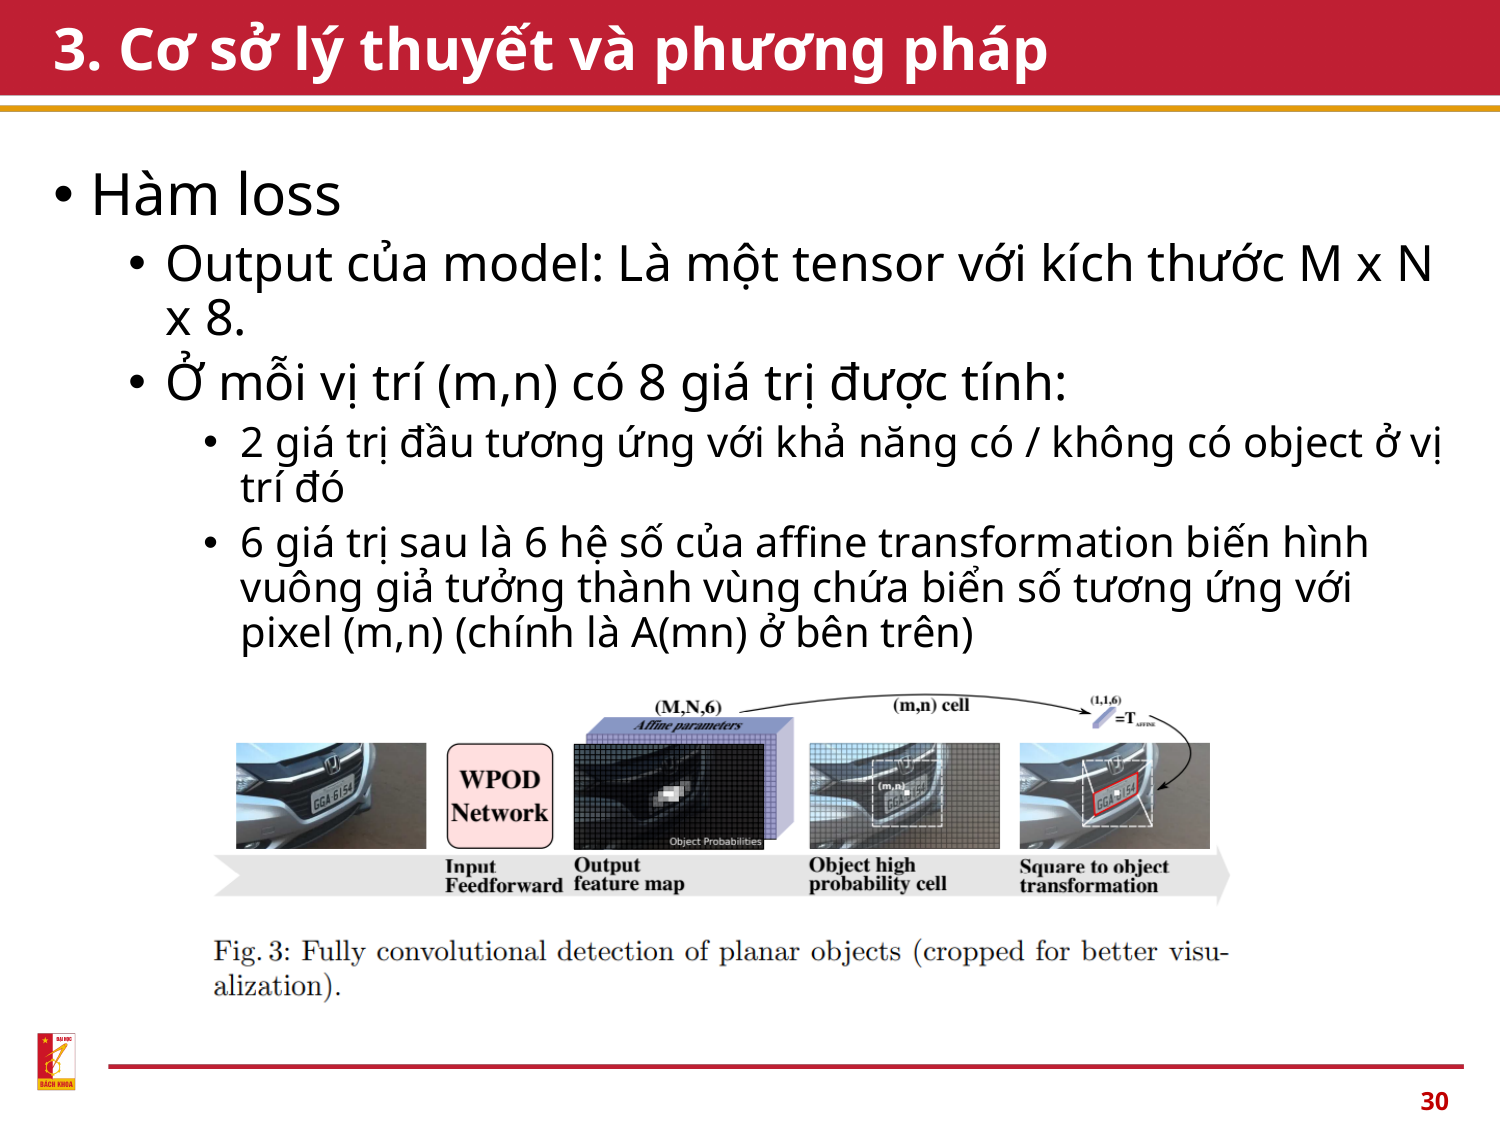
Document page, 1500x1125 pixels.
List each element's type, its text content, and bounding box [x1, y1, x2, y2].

picture [0, 0, 1500, 1125]
text_box Hàm loss Output của model: Là một tensor với kích thước M x N x 8. Ở mỗi vị trí (m,n) có 8 giá trị được tính: 2 giá trị đầu tương ứng với khả năng có / không có object ở vị trí đó 6 giá trị sau là 6 hệ số của affine transformation biến hình vuông giả tưởng thành vùng chứa biển số tương ứng với pixel (m,n) (chính là A(mn) ở bên trên) [38, 157, 1462, 1000]
text_box <number> [1126, 1078, 1464, 1125]
text_box 3. Cơ sở lý thuyết và phương pháp [38, 12, 1462, 87]
